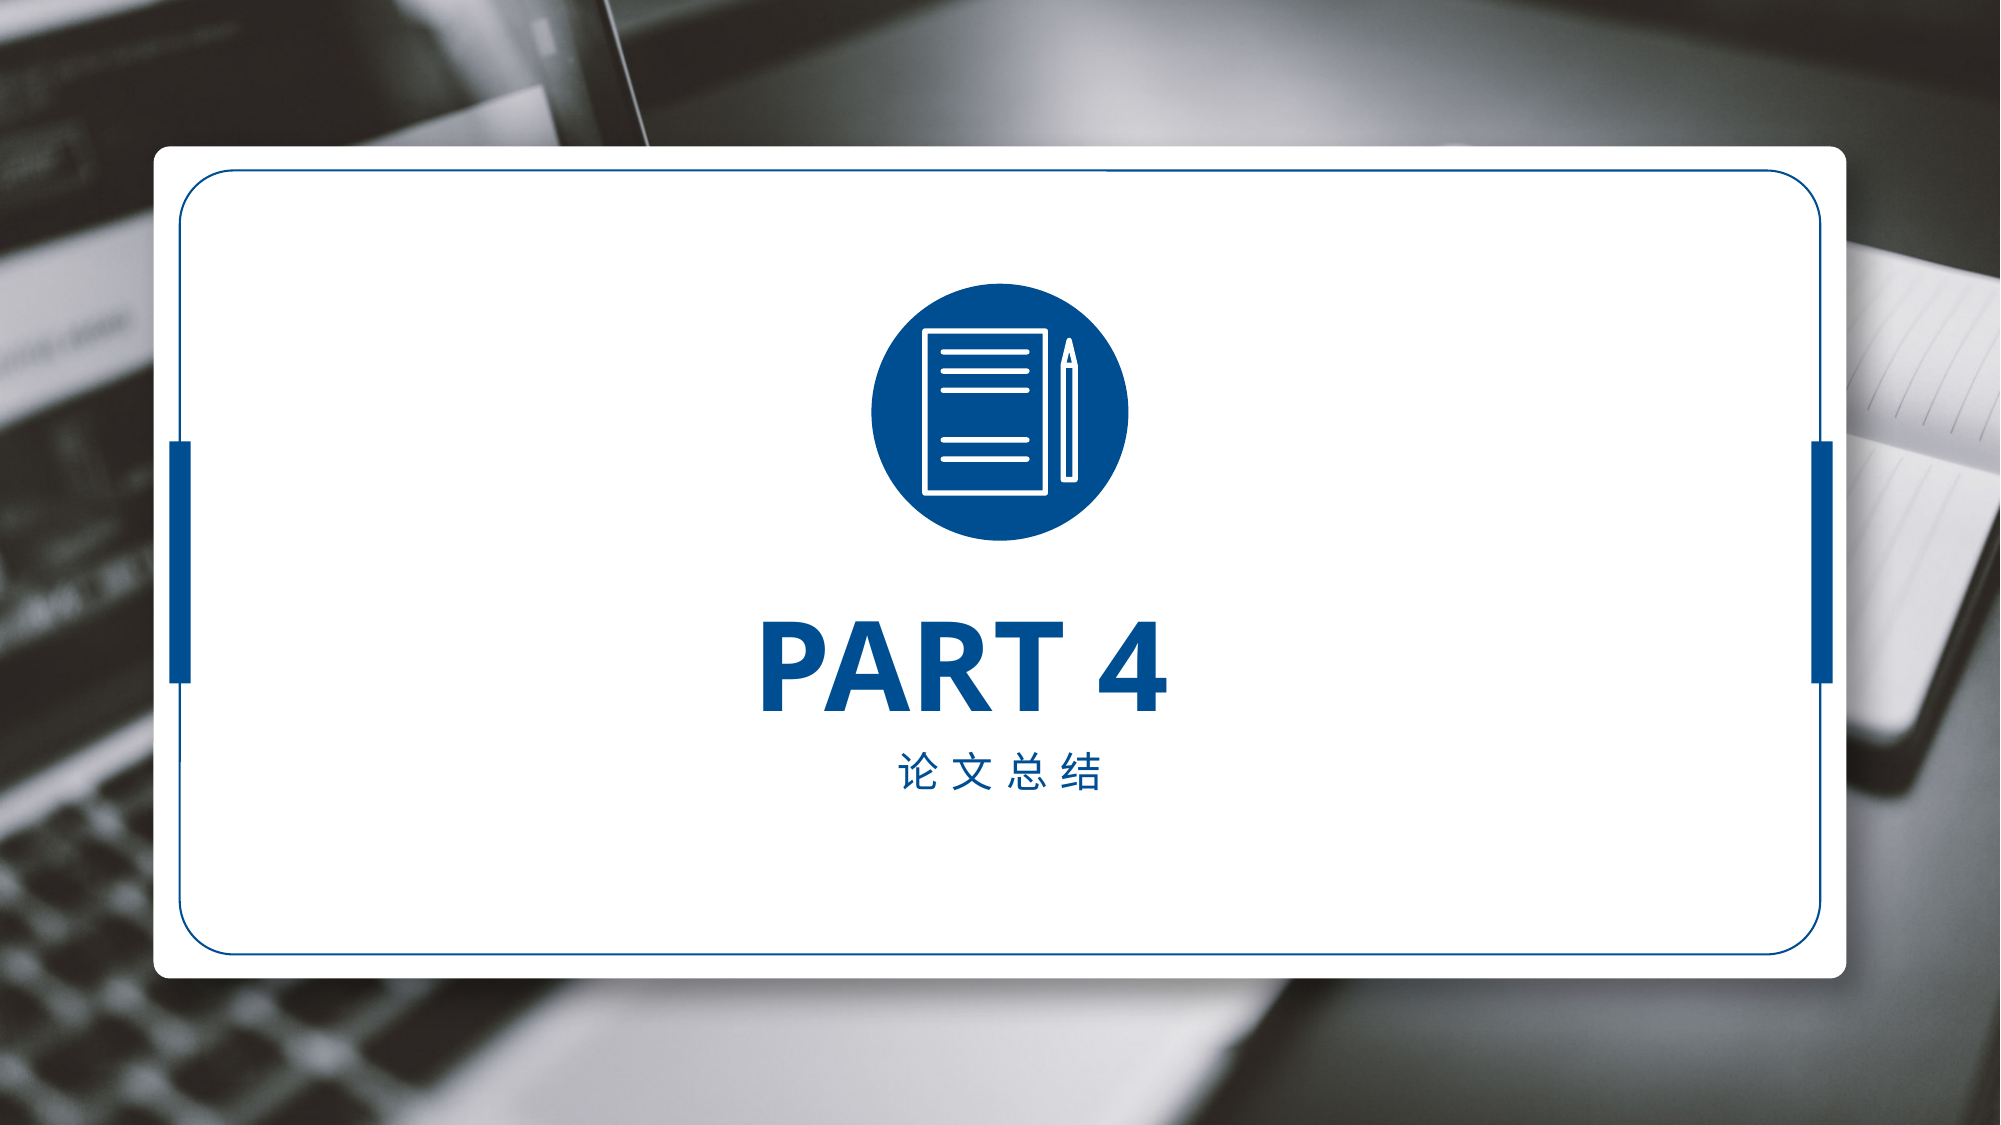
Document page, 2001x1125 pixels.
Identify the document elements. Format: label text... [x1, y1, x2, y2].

text_box [870, 282, 1130, 542]
text_box [1060, 337, 1078, 483]
text_box 论文总结 [752, 738, 1248, 803]
picture [0, 0, 2000, 1125]
text_box [922, 328, 1048, 496]
text_box PART 4 [752, 586, 1248, 737]
